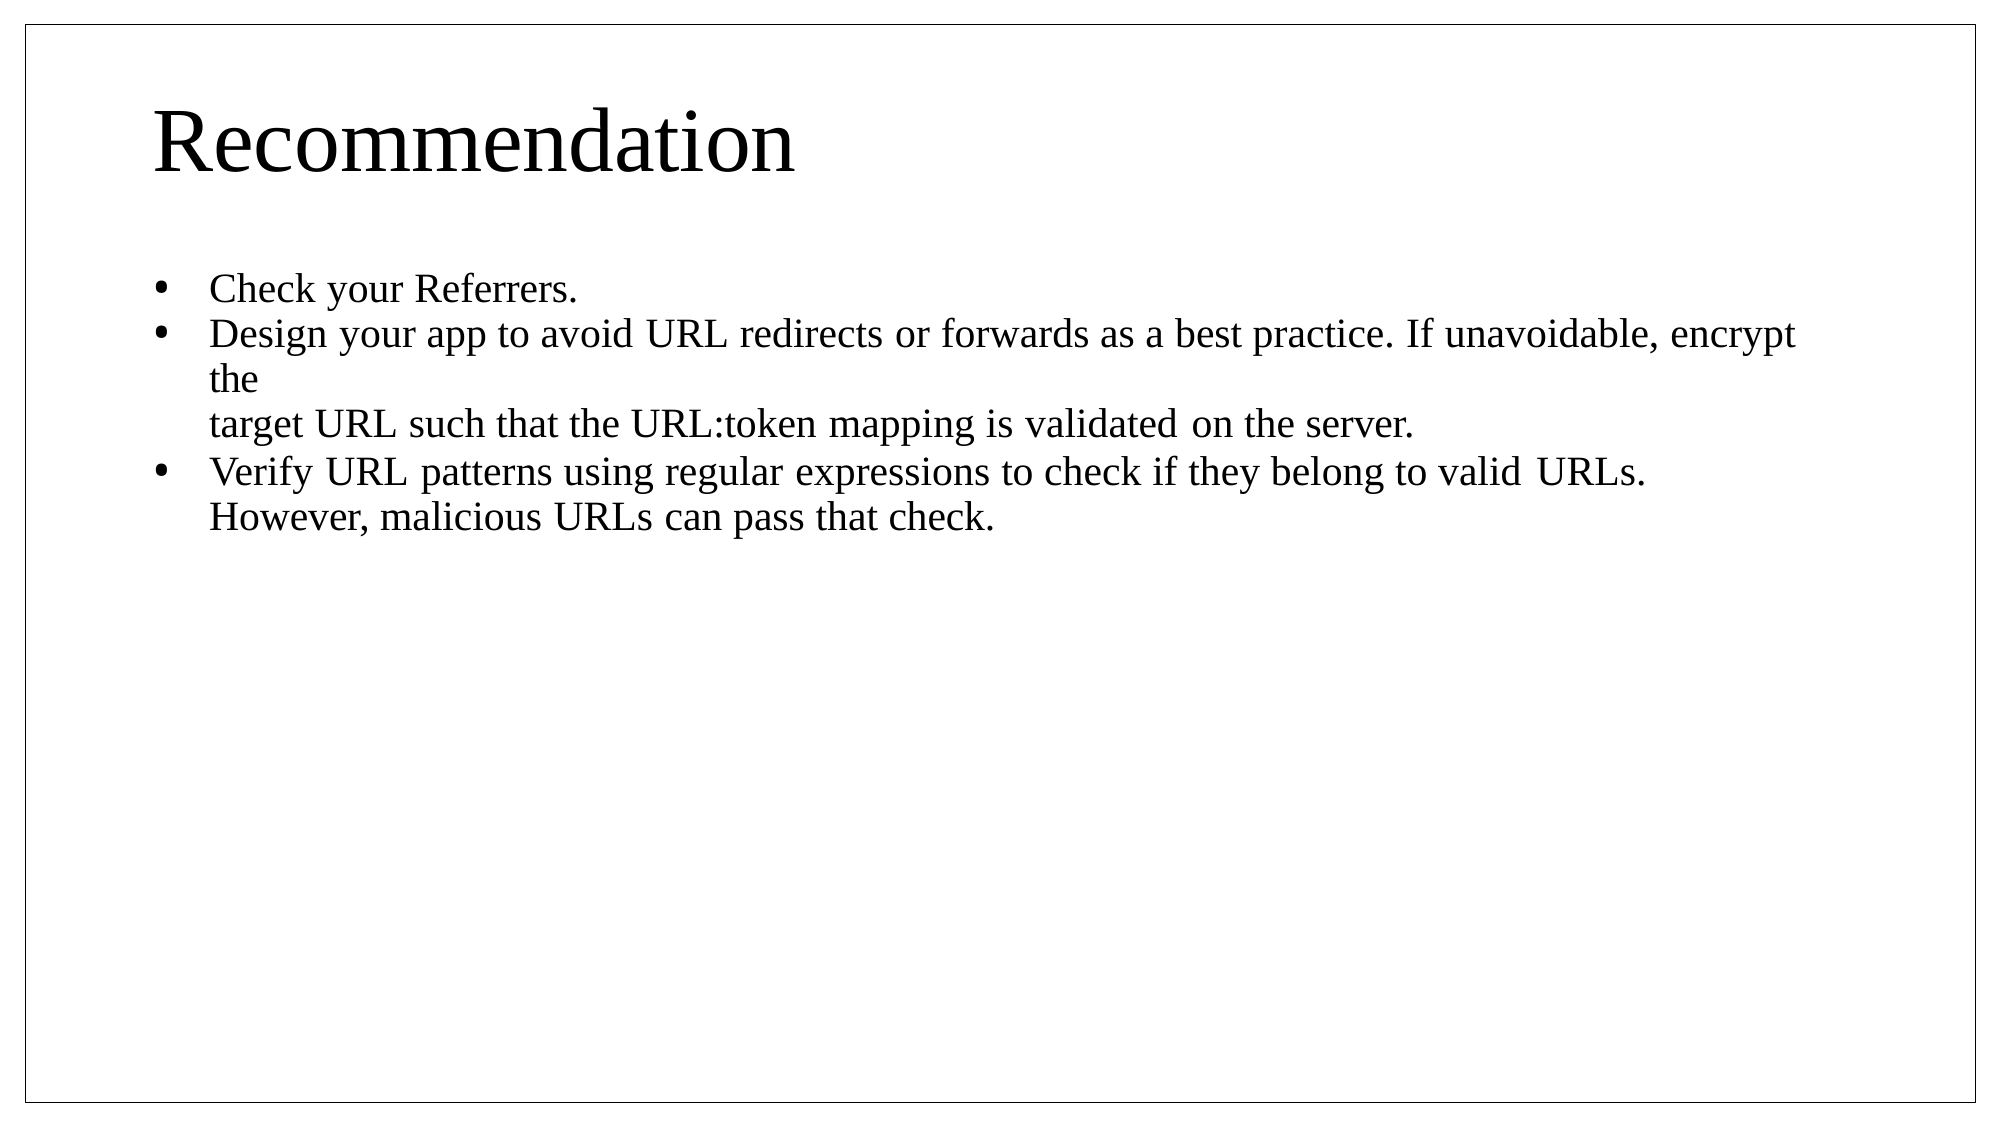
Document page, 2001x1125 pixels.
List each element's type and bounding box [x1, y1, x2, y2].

text_box [25, 24, 1976, 1103]
